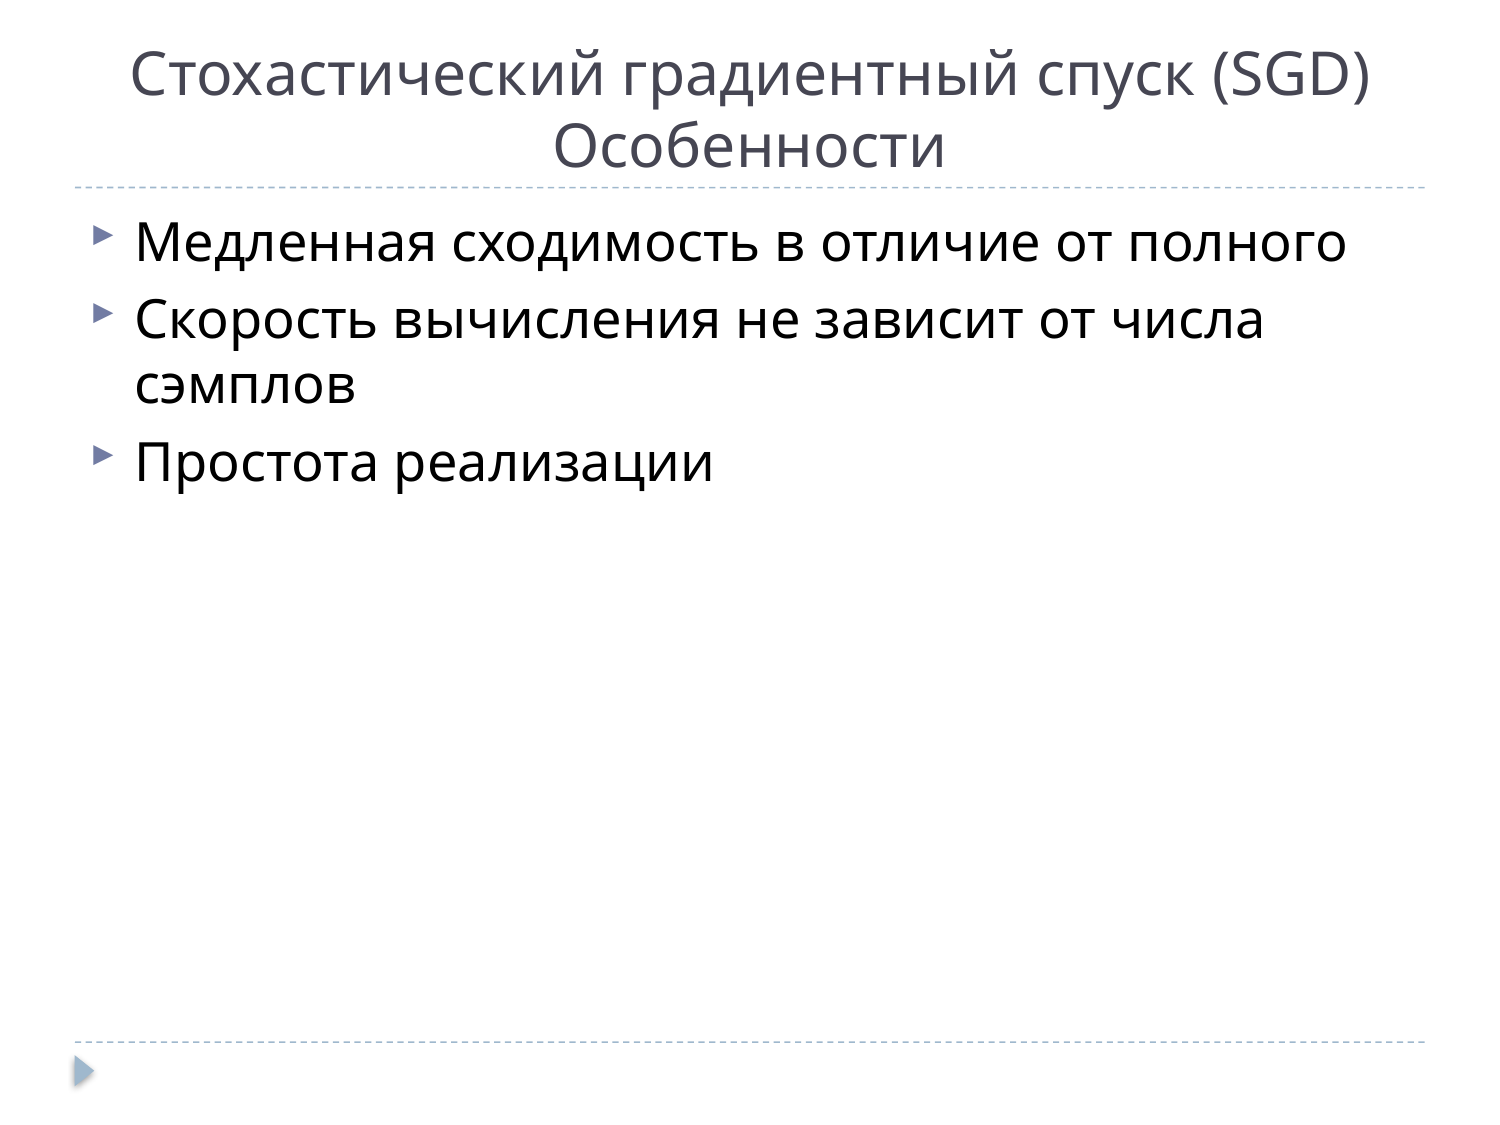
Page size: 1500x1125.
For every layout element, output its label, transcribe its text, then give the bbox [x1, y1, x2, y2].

title Стохастический градиентный спуск (SGD) Особенности [75, 24, 1425, 188]
list Медленная сходимость в отличие от полного Скорость вычисления не зависит от числа сэмплов Простота реализации [75, 200, 1425, 1010]
